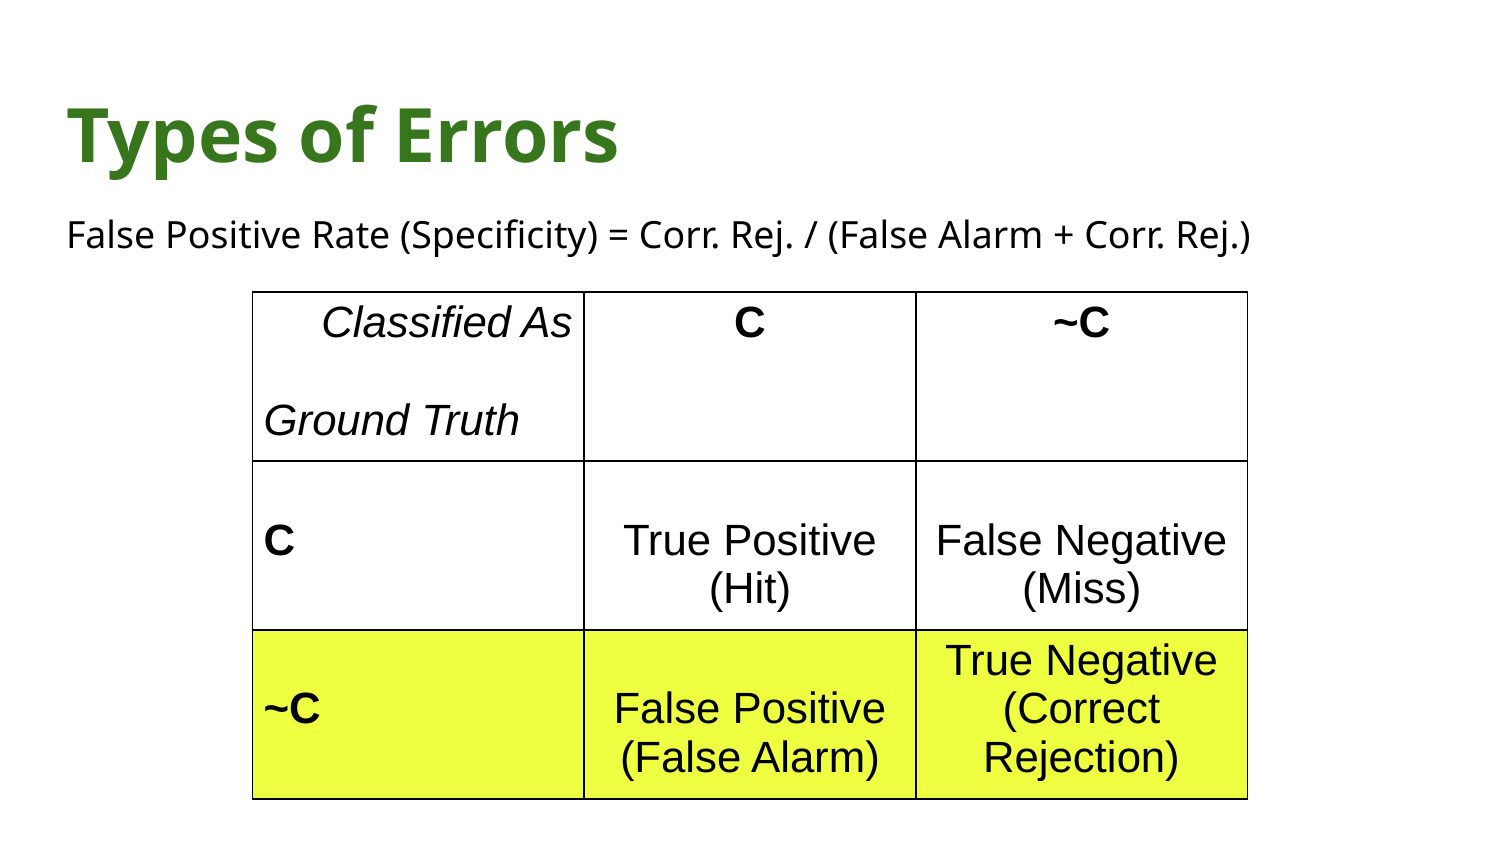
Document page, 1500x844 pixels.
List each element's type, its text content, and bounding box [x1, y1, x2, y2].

table_cell False Negative (Miss) [917, 462, 1247, 629]
table_cell C [253, 462, 583, 629]
table_cell True Positive (Hit) [585, 462, 915, 629]
table_header Classified As Ground Truth [253, 293, 583, 460]
table_header ~C [917, 293, 1247, 460]
table_cell True Negative (Correct Rejection) [917, 631, 1247, 798]
table_cell ~C [253, 631, 583, 798]
title Types of Errors [51, 72, 1449, 167]
table_cell False Positive (False Alarm) [585, 631, 915, 798]
list False Positive Rate (Specificity) = Corr. Rej. / (False Alarm + Corr. Rej.) [51, 189, 1449, 750]
table_header C [585, 293, 915, 460]
